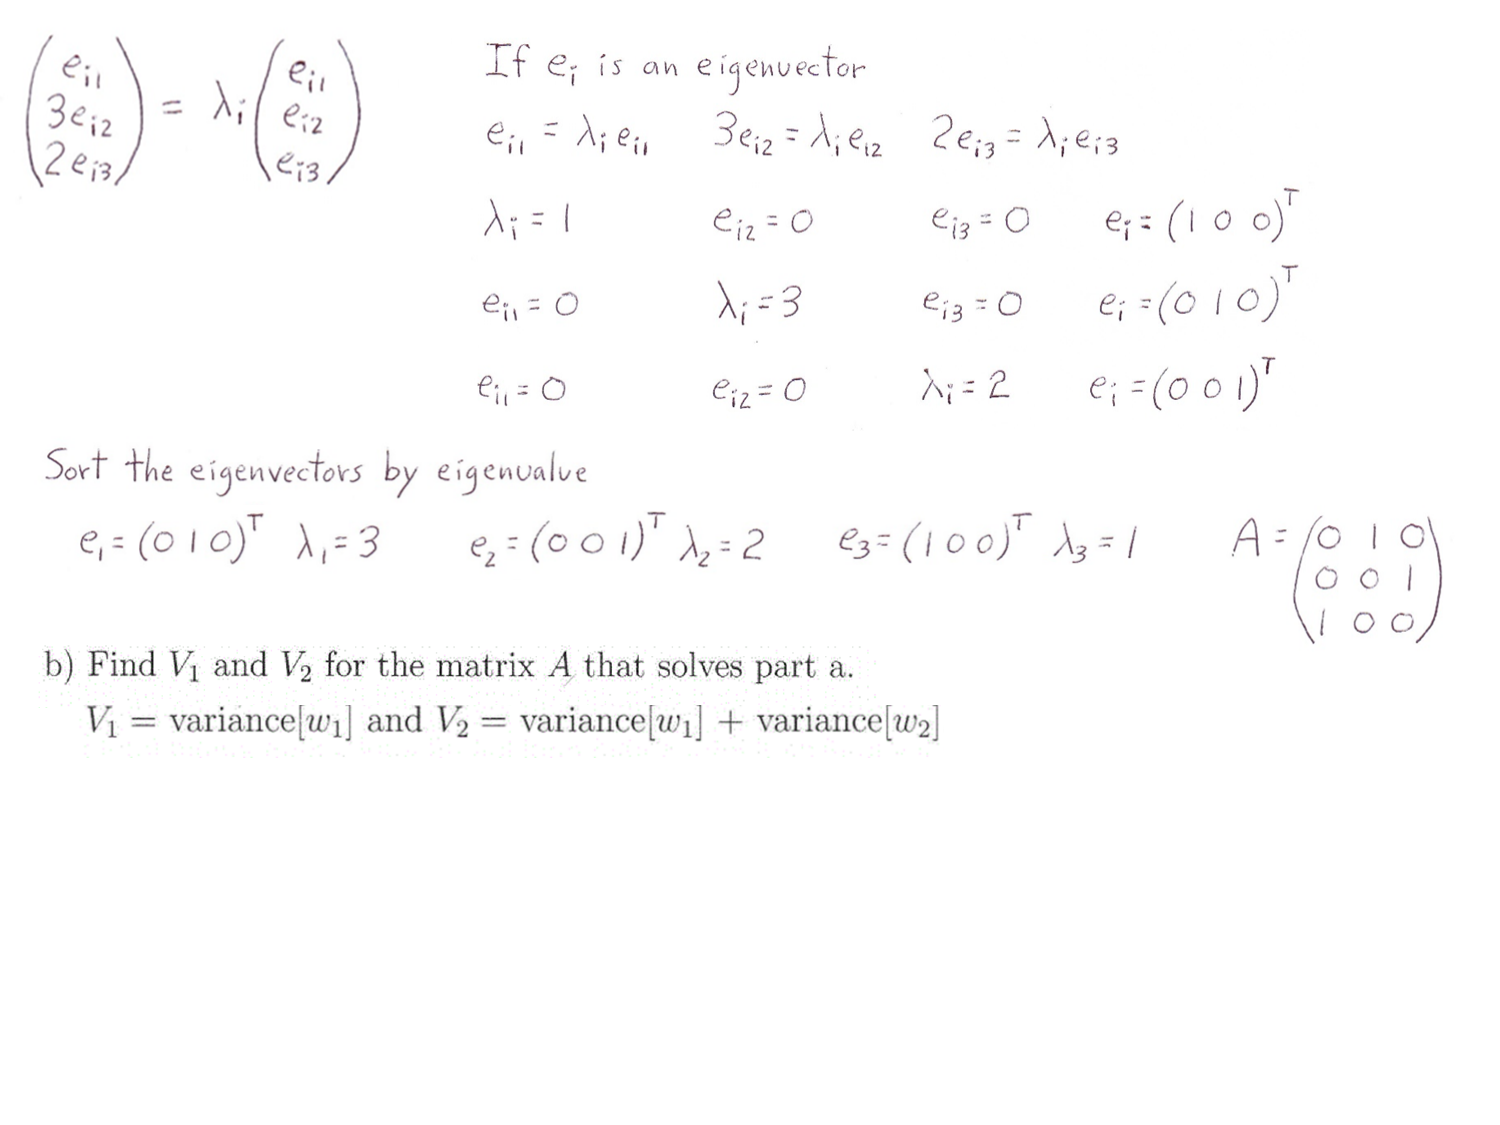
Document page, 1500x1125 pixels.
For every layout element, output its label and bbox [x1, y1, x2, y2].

picture [0, 14, 400, 217]
picture [449, 29, 1320, 432]
picture [29, 434, 604, 505]
picture [1214, 494, 1456, 667]
picture [824, 509, 1141, 580]
picture [29, 614, 944, 759]
picture [29, 509, 787, 580]
